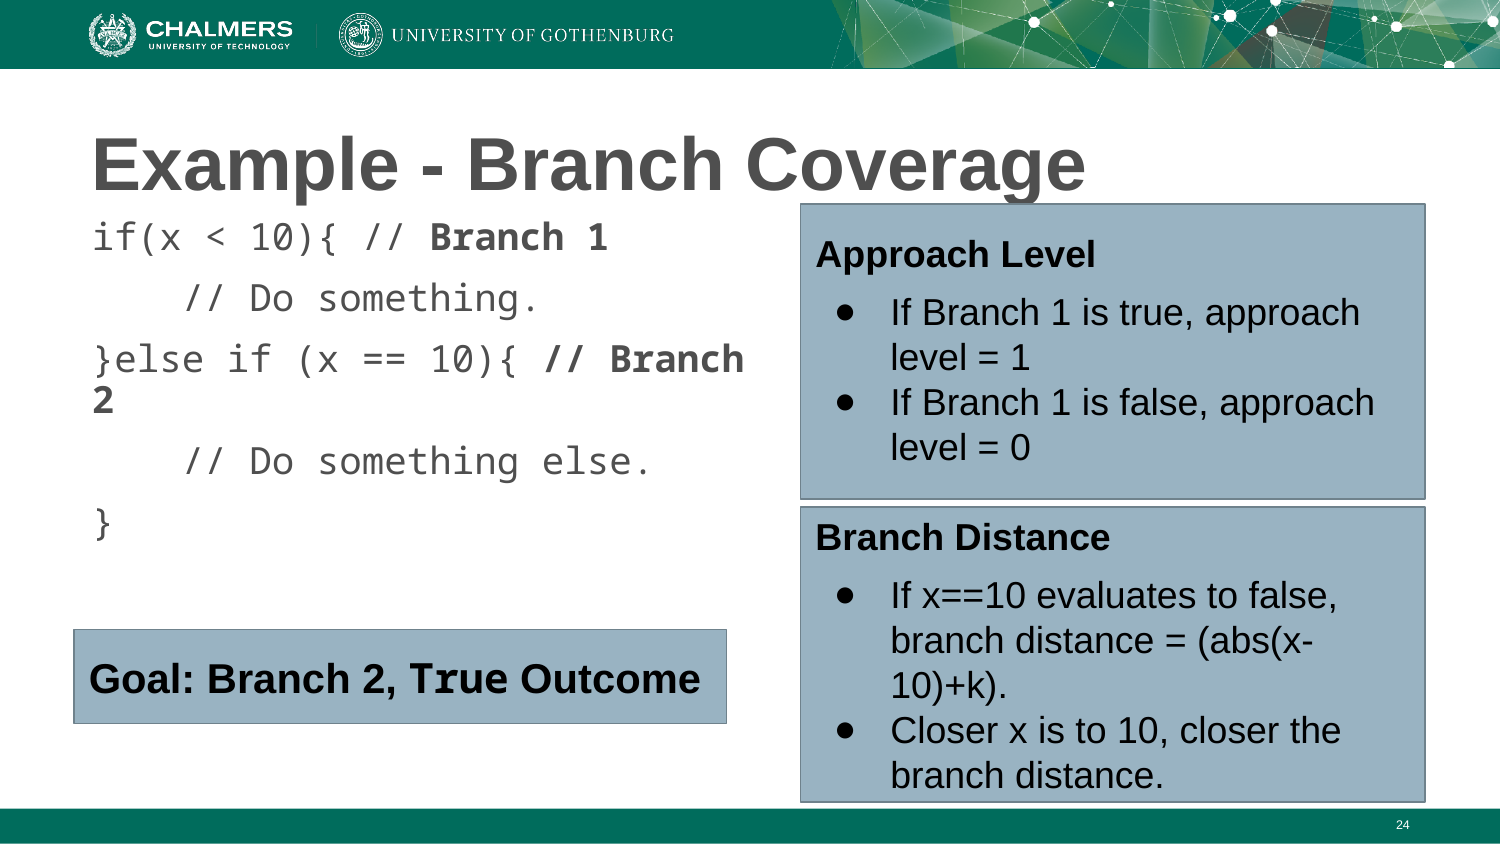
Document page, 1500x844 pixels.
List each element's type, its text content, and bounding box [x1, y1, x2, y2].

picture [759, 0, 1500, 68]
text_box Branch Distance If x==10 evaluates to false, branch distance = (abs(x-10)+k). Closer x is to 10, closer the branch distance. [800, 506, 1425, 803]
text_box Approach Level If Branch 1 is true, approach level = 1 If Branch 1 is false, approach level = 0 [800, 204, 1425, 500]
list if(x < 10){ // Branch 1 // Do something. }else if (x == 10){ // Branch 2 // Do something else. } [76, 210, 760, 782]
text_box Goal: Branch 2, True Outcome [73, 629, 727, 724]
slide_number ‹#› [1074, 809, 1425, 844]
picture [64, 0, 696, 85]
title Example - Branch Coverage [76, 100, 1425, 211]
